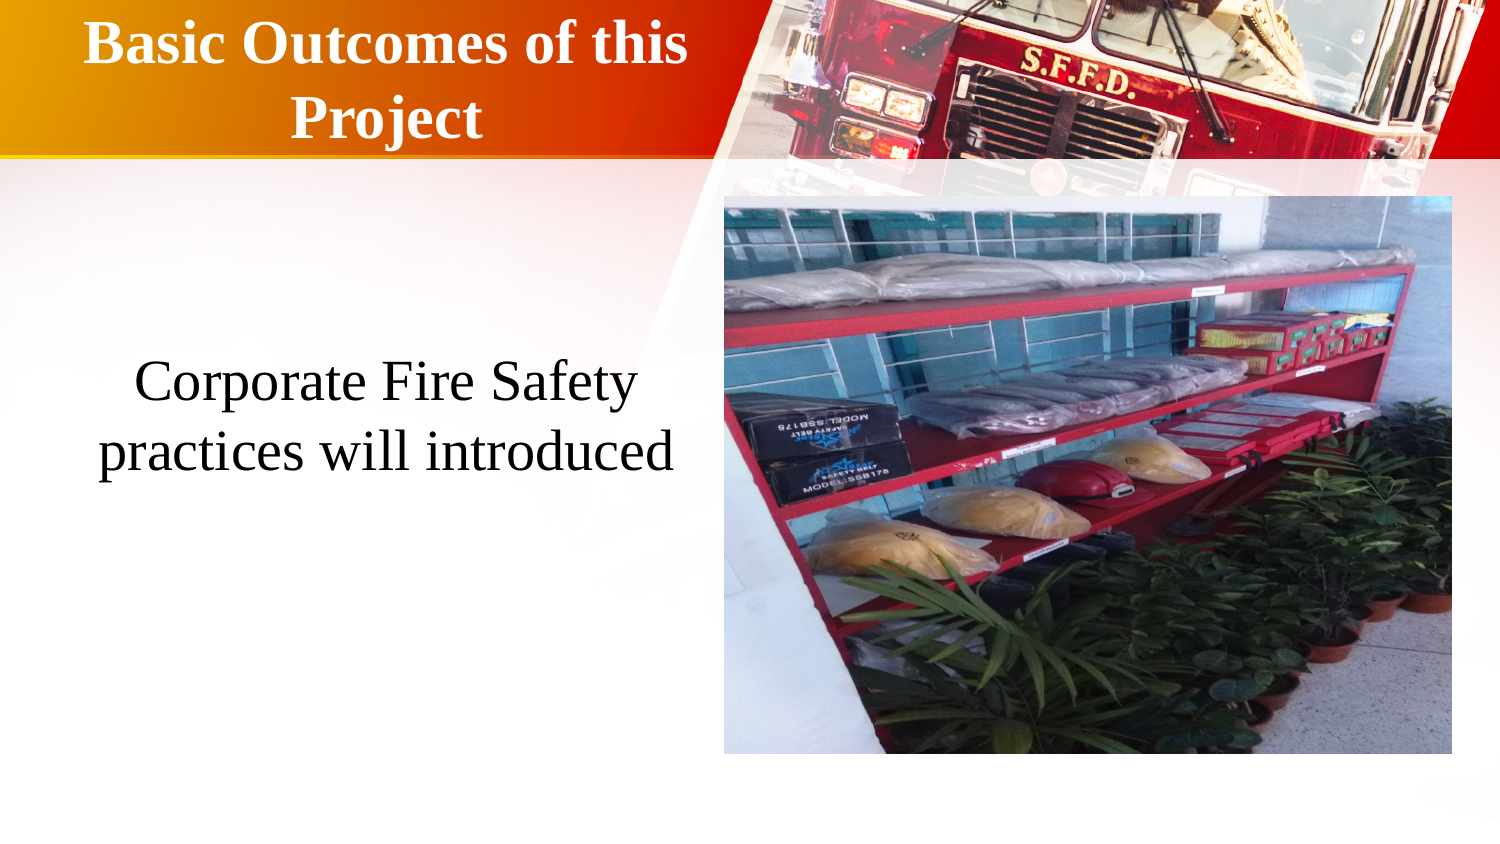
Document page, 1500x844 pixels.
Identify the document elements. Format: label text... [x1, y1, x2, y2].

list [724, 196, 1452, 754]
picture [0, 0, 1500, 844]
title Basic Outcomes of this Project [23, 5, 750, 147]
list Corporate Fire Safety practices will introduced [55, 334, 718, 510]
